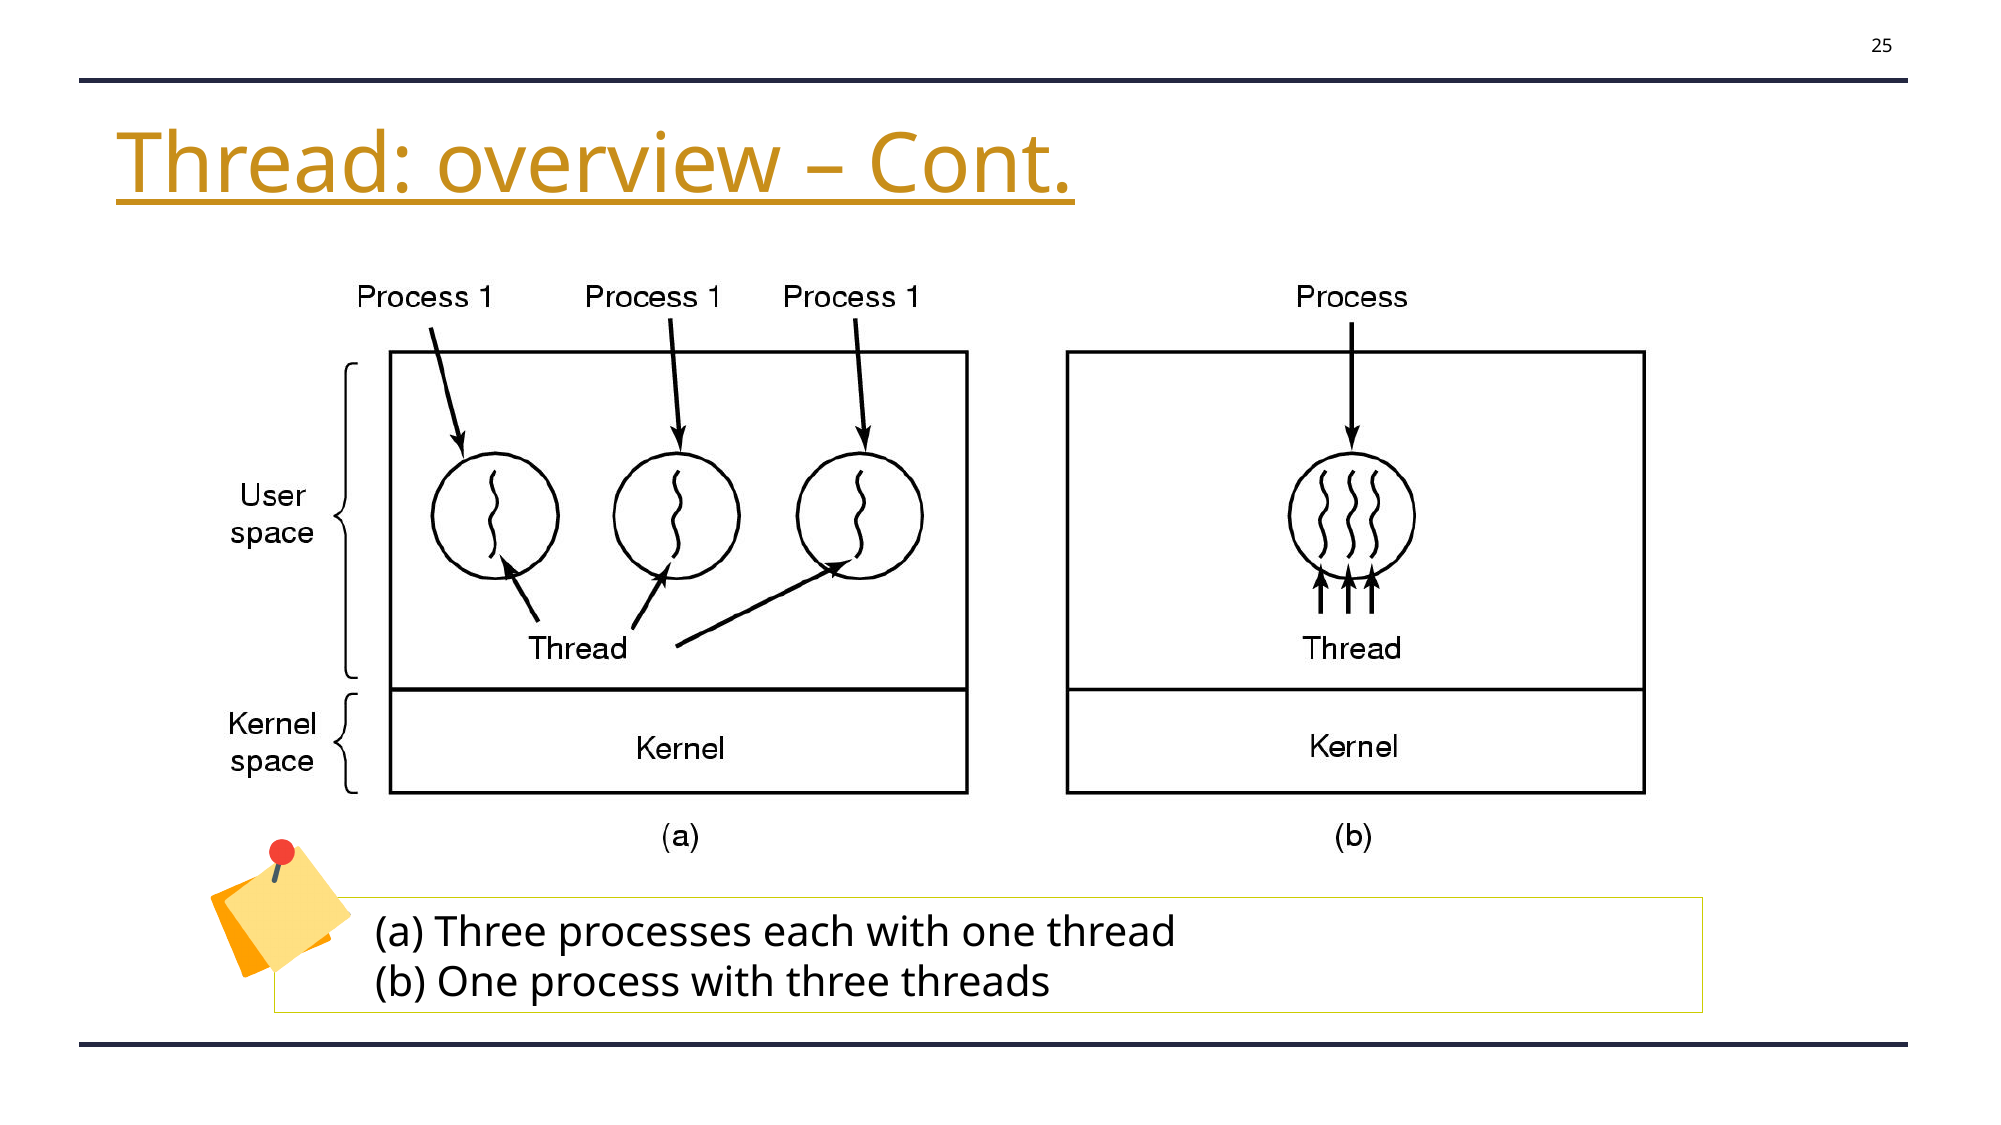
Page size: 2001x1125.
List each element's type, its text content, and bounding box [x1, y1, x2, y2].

slide_number 25 [1802, 16, 1908, 77]
picture [191, 271, 1652, 991]
text_box (a) Three processes each with one thread (b) One process with three threads [274, 897, 1703, 1013]
text_box Thread: overview – Cont. [101, 101, 1877, 217]
